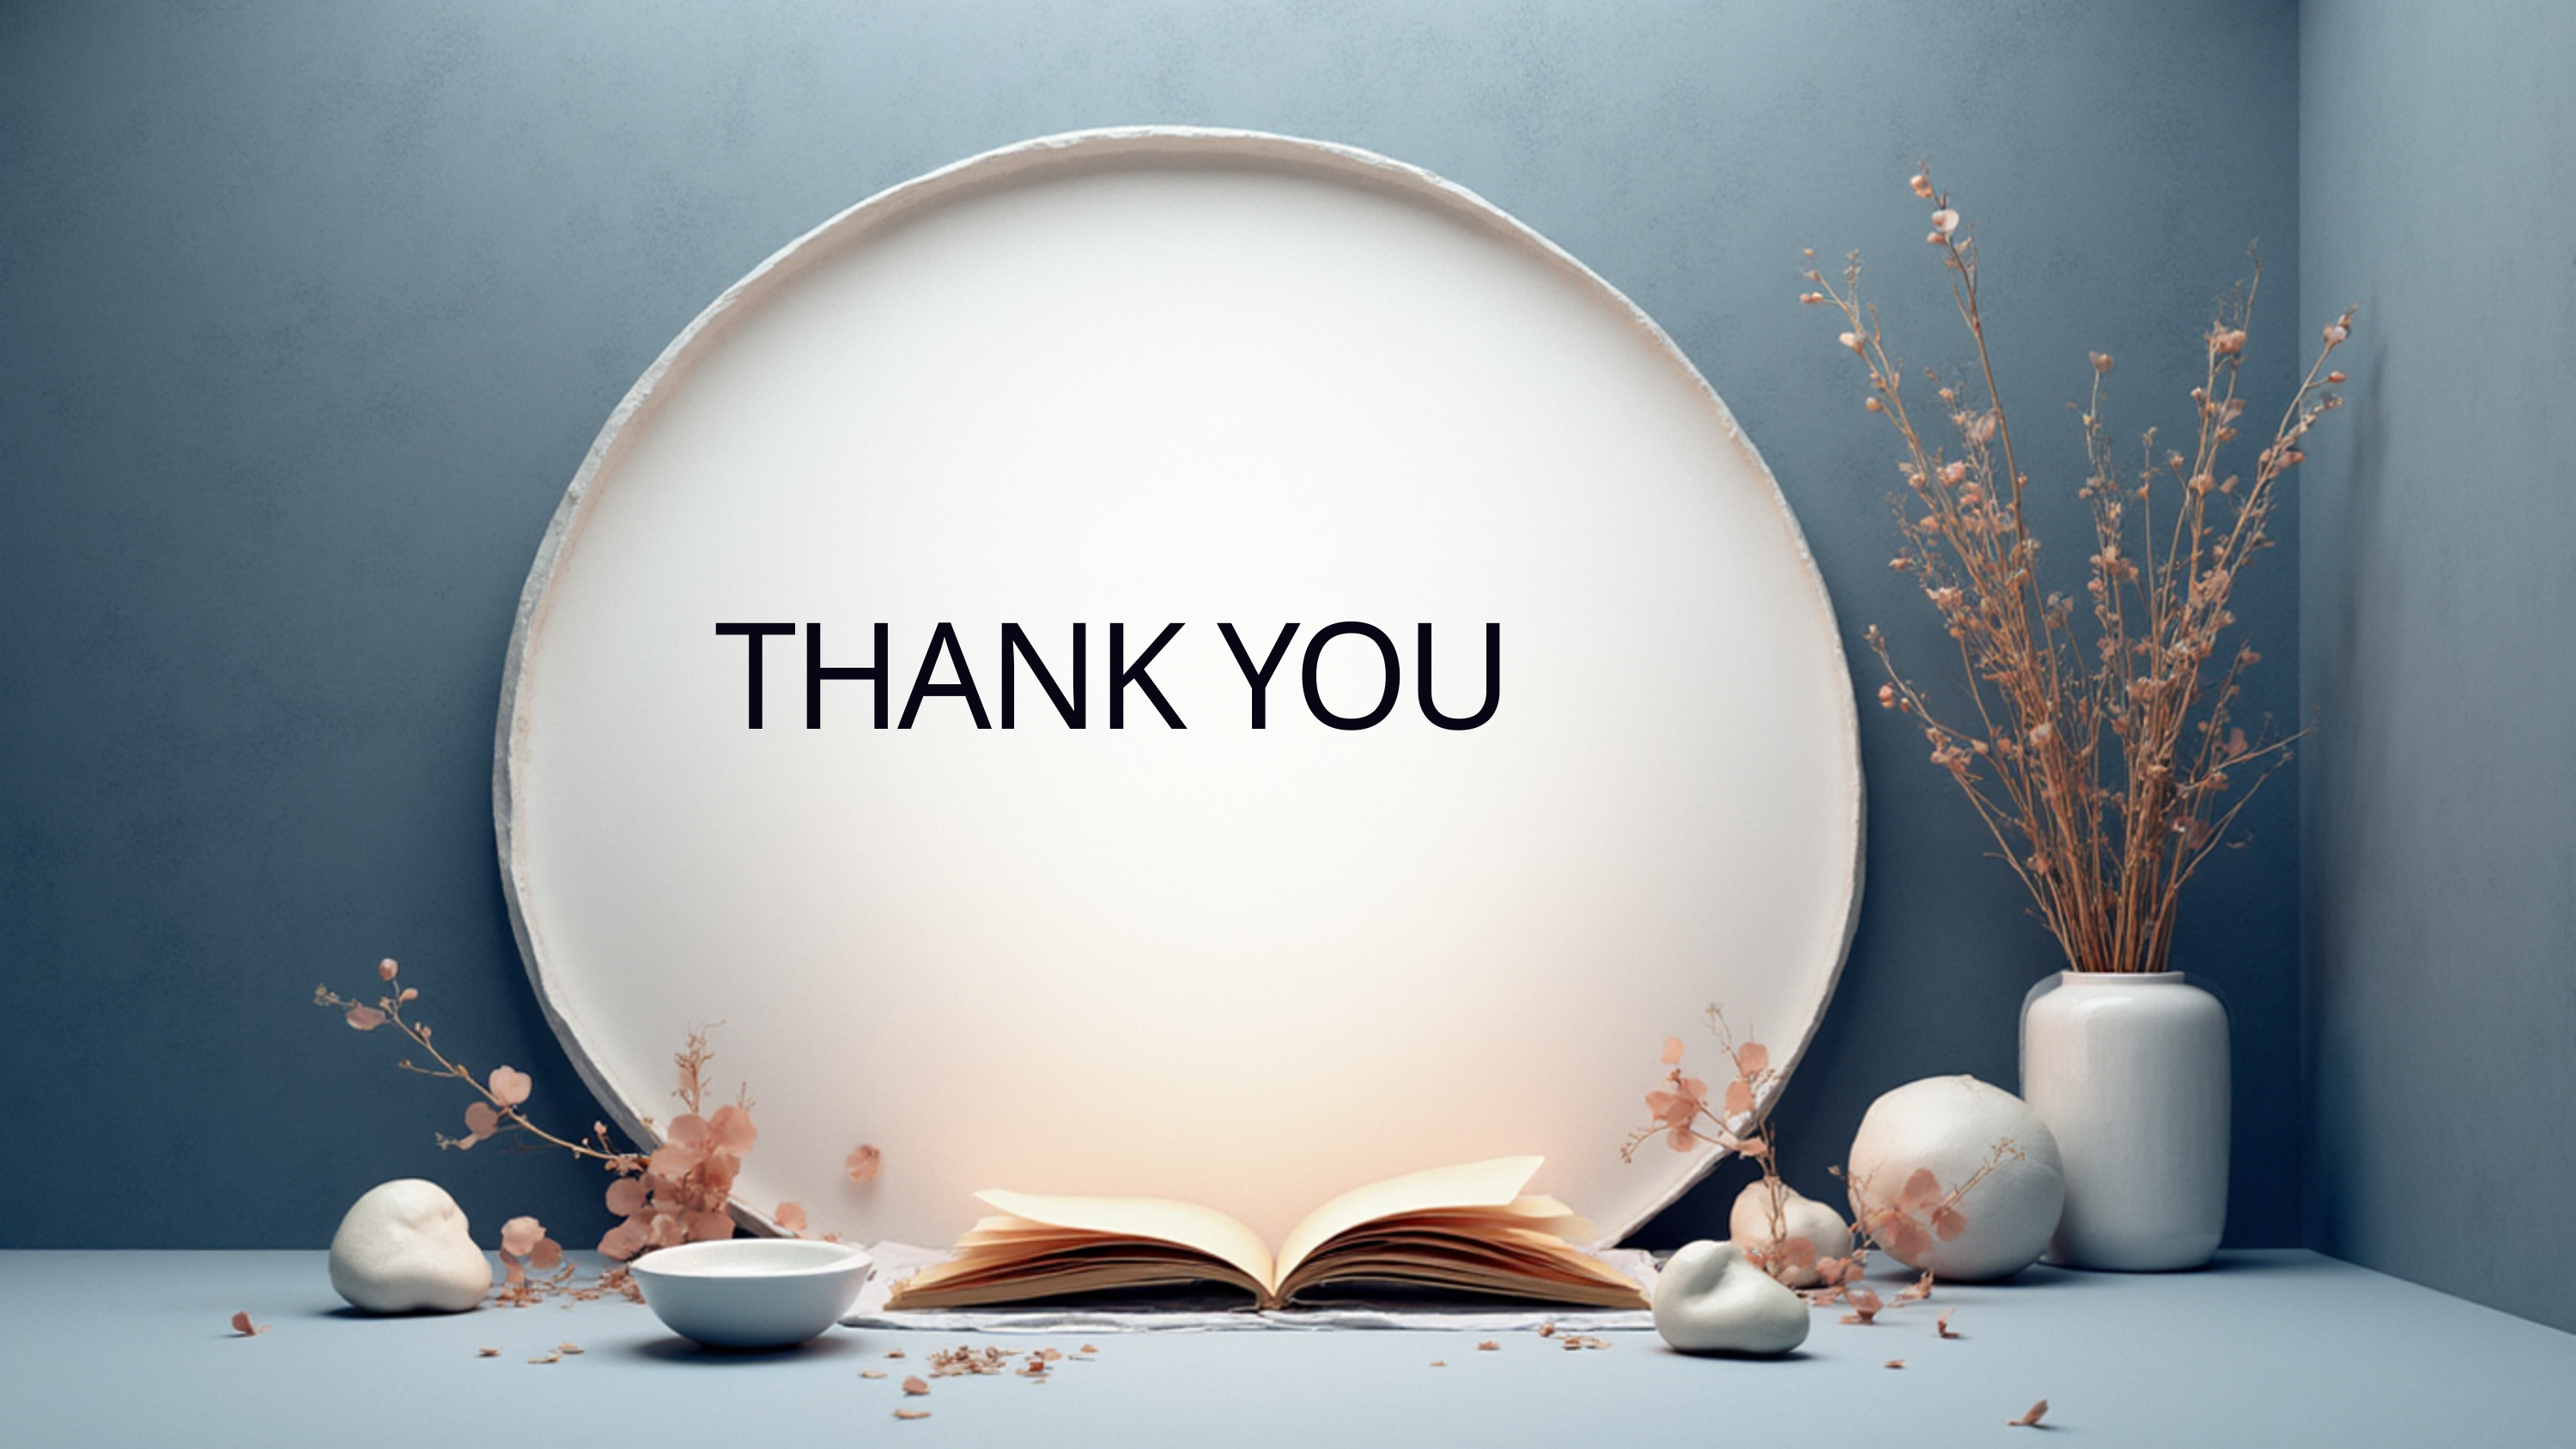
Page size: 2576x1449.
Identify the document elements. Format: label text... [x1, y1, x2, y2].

text_box [0, 0, 2576, 1449]
text_box THANK YOU [714, 626, 1915, 760]
